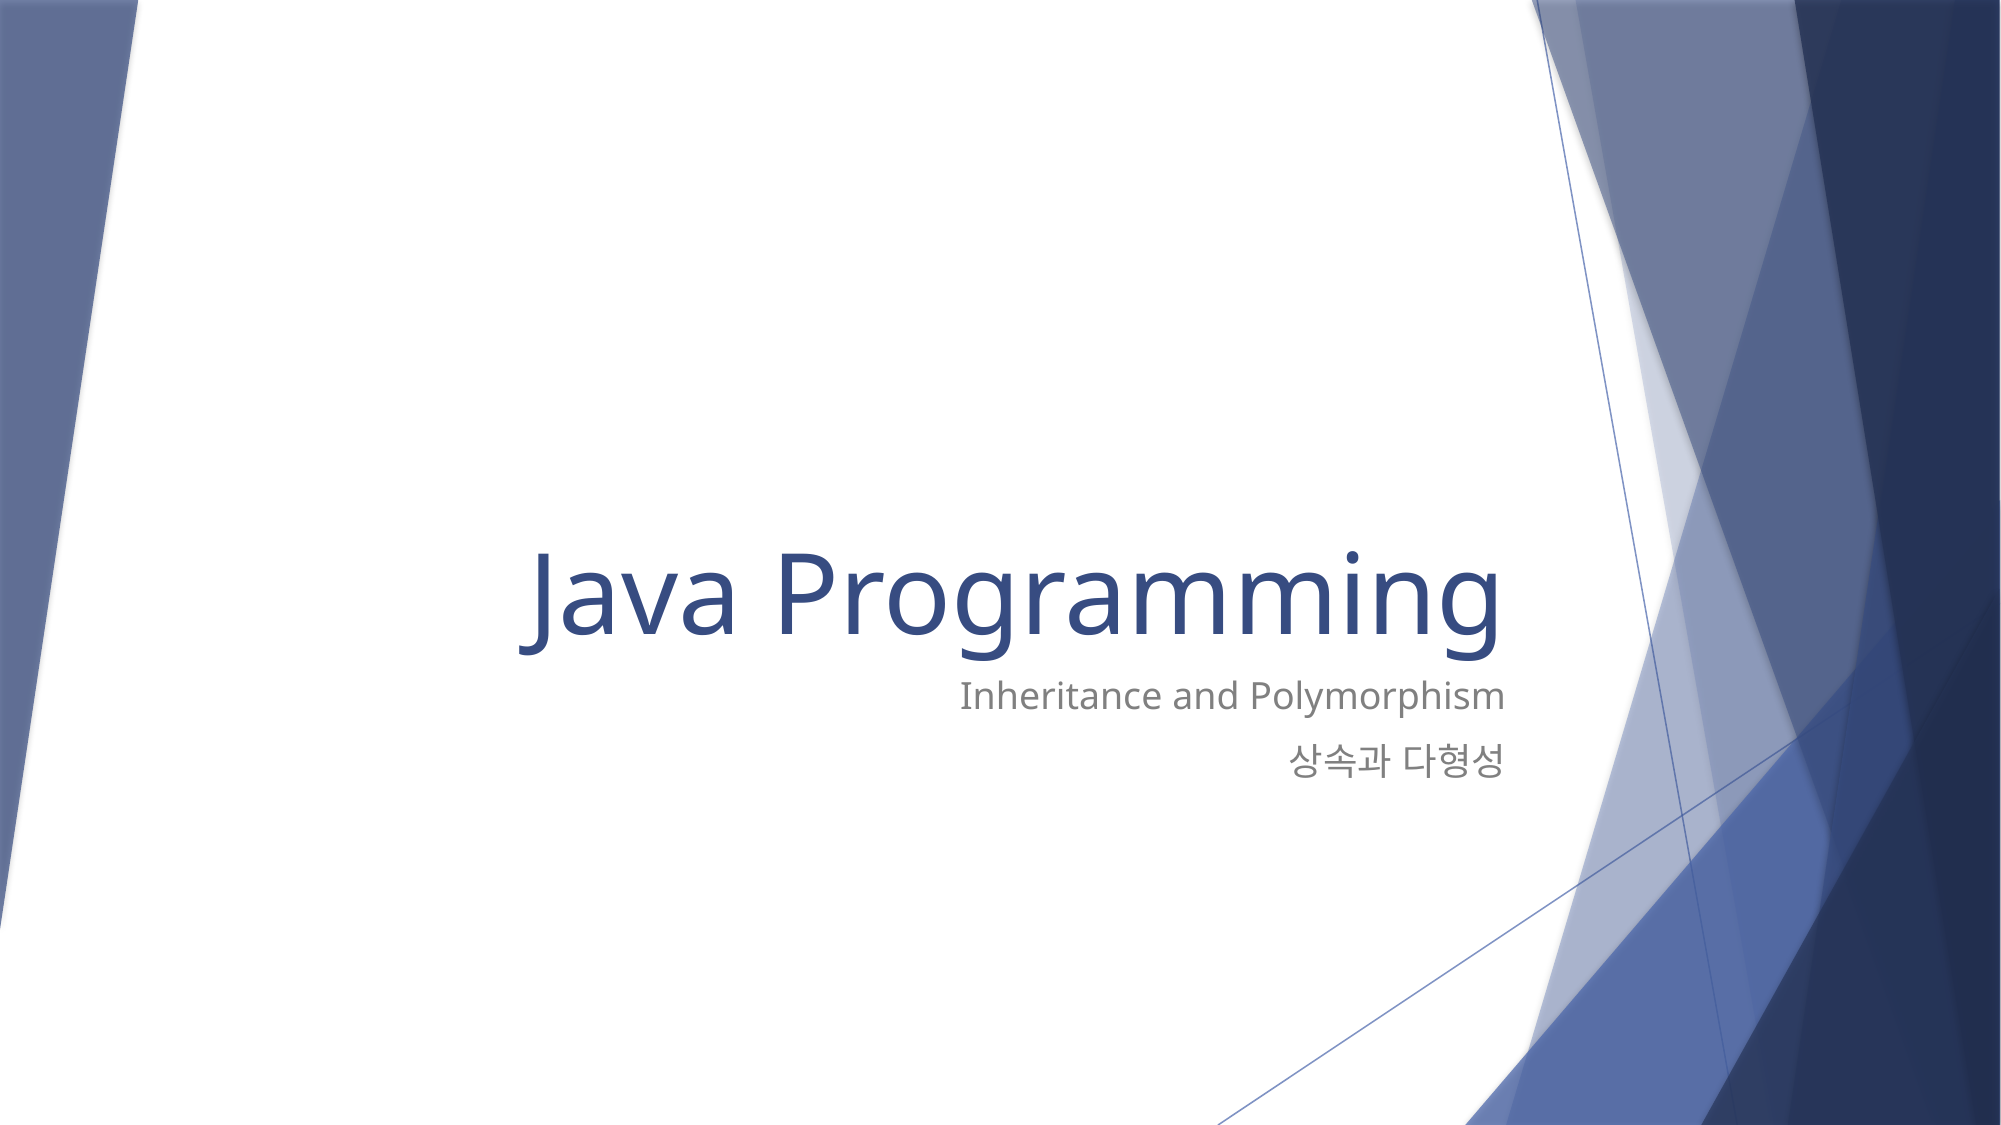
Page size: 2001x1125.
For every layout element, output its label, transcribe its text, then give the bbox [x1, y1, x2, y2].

subtitle Inheritance and Polymorphism 상속과 다형성 [247, 664, 1522, 845]
title Java Programming [247, 394, 1522, 664]
